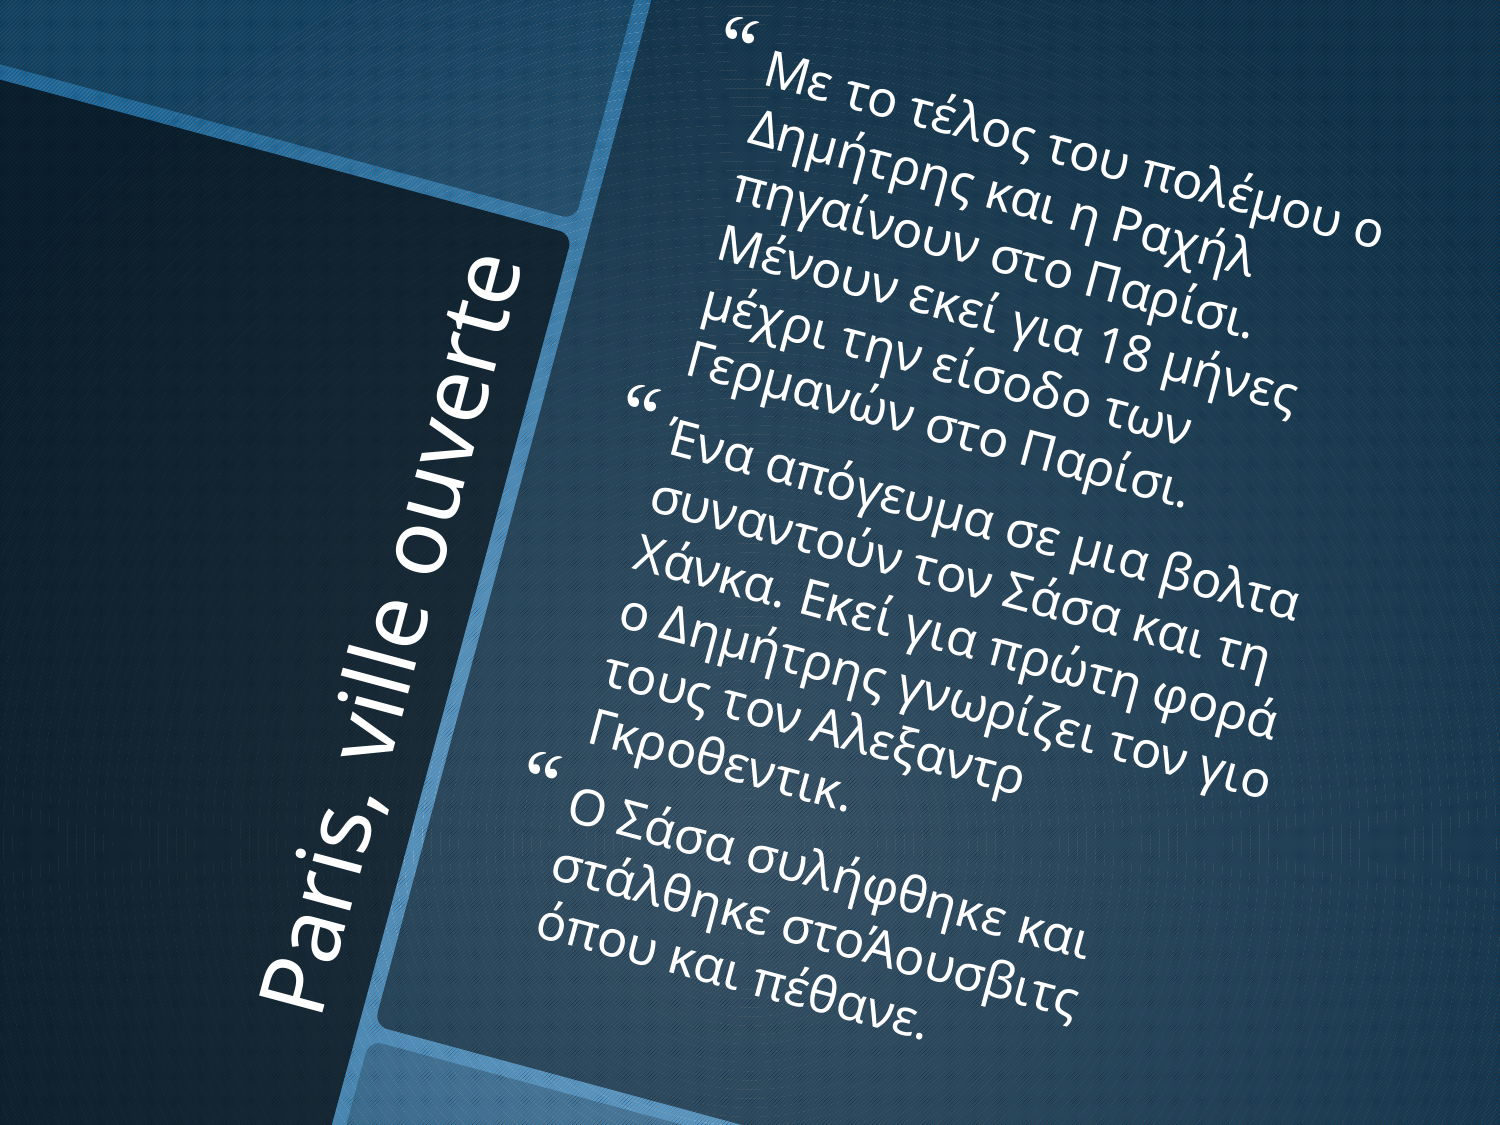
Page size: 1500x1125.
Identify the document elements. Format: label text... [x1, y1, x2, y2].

list Με το τέλος του πολέμου ο Δημήτρης και η Ραχήλ πηγαίνουν στο Παρίσι. Μένουν εκεί για 18 μήνες μέχρι την είσοδο των Γερμανών στο Παρίσι. Ένα απόγευμα σε μια βολτα συναντούν τον Σάσα και τη Χάνκα. Εκεί για πρώτη φορά ο Δημήτρης γνωρίζει τον γιο τους τον Αλεξαντρ Γκροθεντικ. Ο Σάσα συλήφθηκε και στάλθηκε στοΆουσβιτς όπου και πέθανε. [459, 7, 1448, 1125]
title Paris, ville ouverte [69, 181, 554, 1056]
